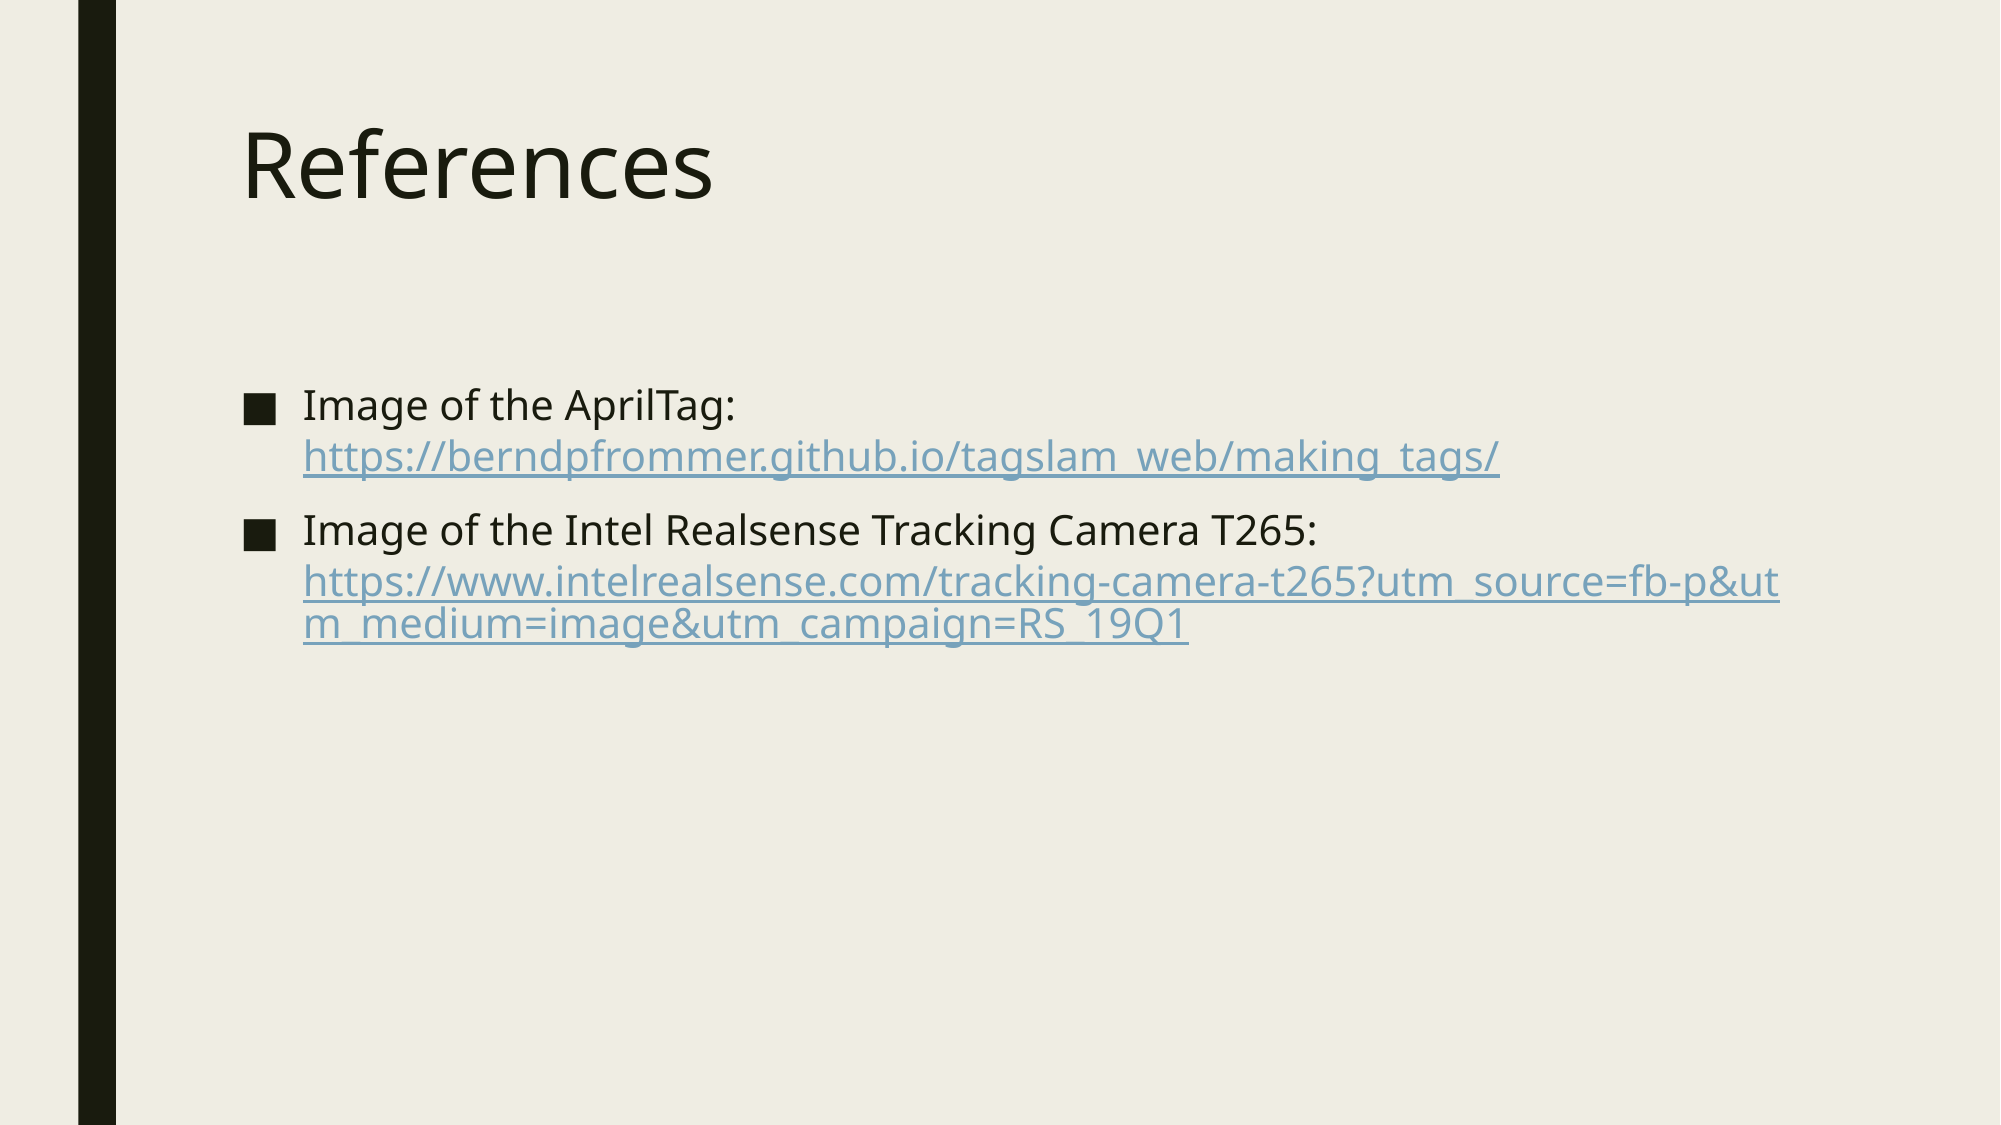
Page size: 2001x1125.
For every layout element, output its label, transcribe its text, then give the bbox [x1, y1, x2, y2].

list Image of the AprilTag: https://berndpfrommer.github.io/tagslam_web/making_tags/ Image of the Intel Realsense Tracking Camera T265: https://www.intelrealsense.com/tracking-camera-t265?utm_source=fb-p&utm_medium=image&utm_campaign=RS_19Q1 [225, 375, 1800, 963]
title References [225, 112, 1800, 357]
